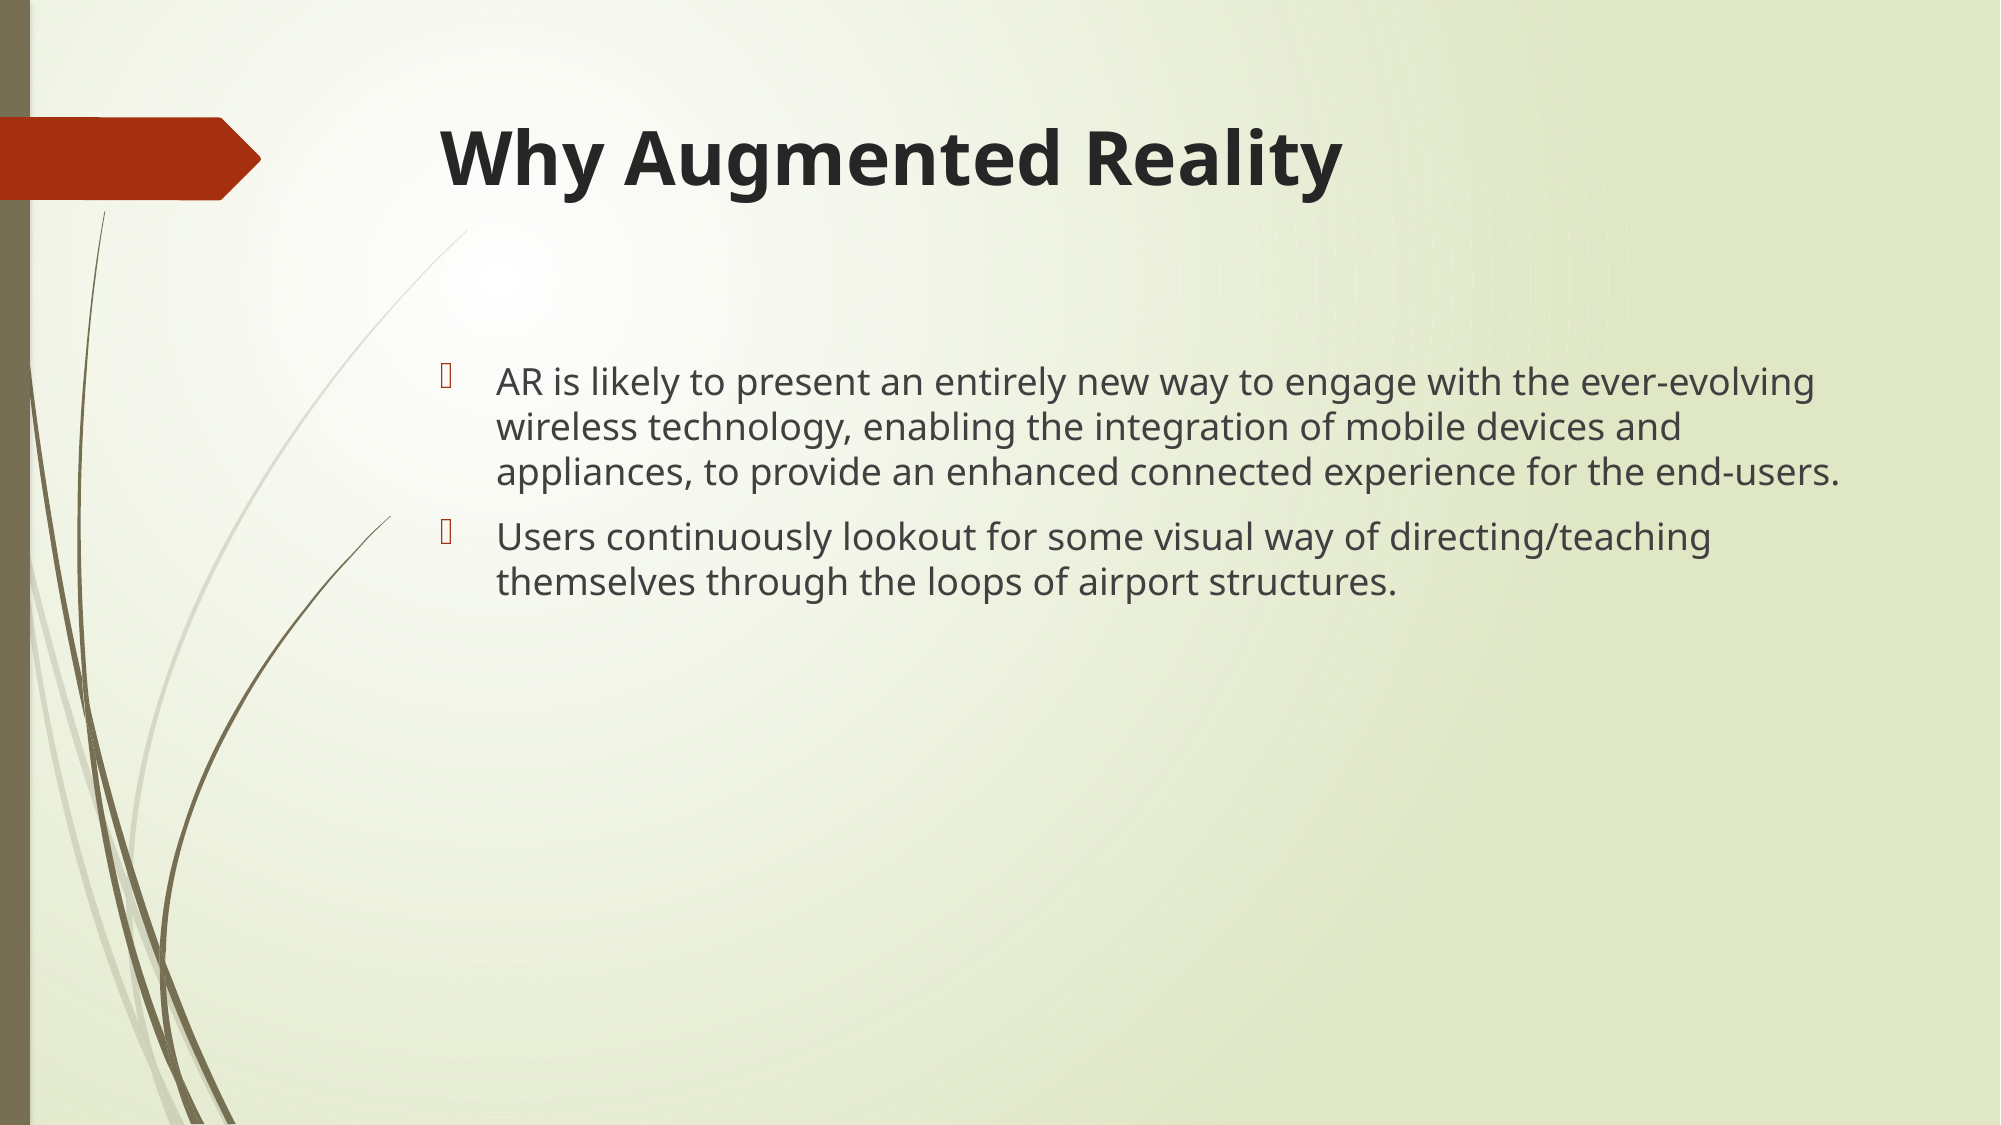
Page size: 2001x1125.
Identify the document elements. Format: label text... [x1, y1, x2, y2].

list AR is likely to present an entirely new way to engage with the ever-evolving wireless technology, enabling the integration of mobile devices and appliances, to provide an enhanced connected experience for the end-users. Users continuously lookout for some visual way of directing/teaching themselves through the loops of airport structures. [424, 350, 1888, 970]
title Why Augmented Reality [425, 102, 1888, 313]
